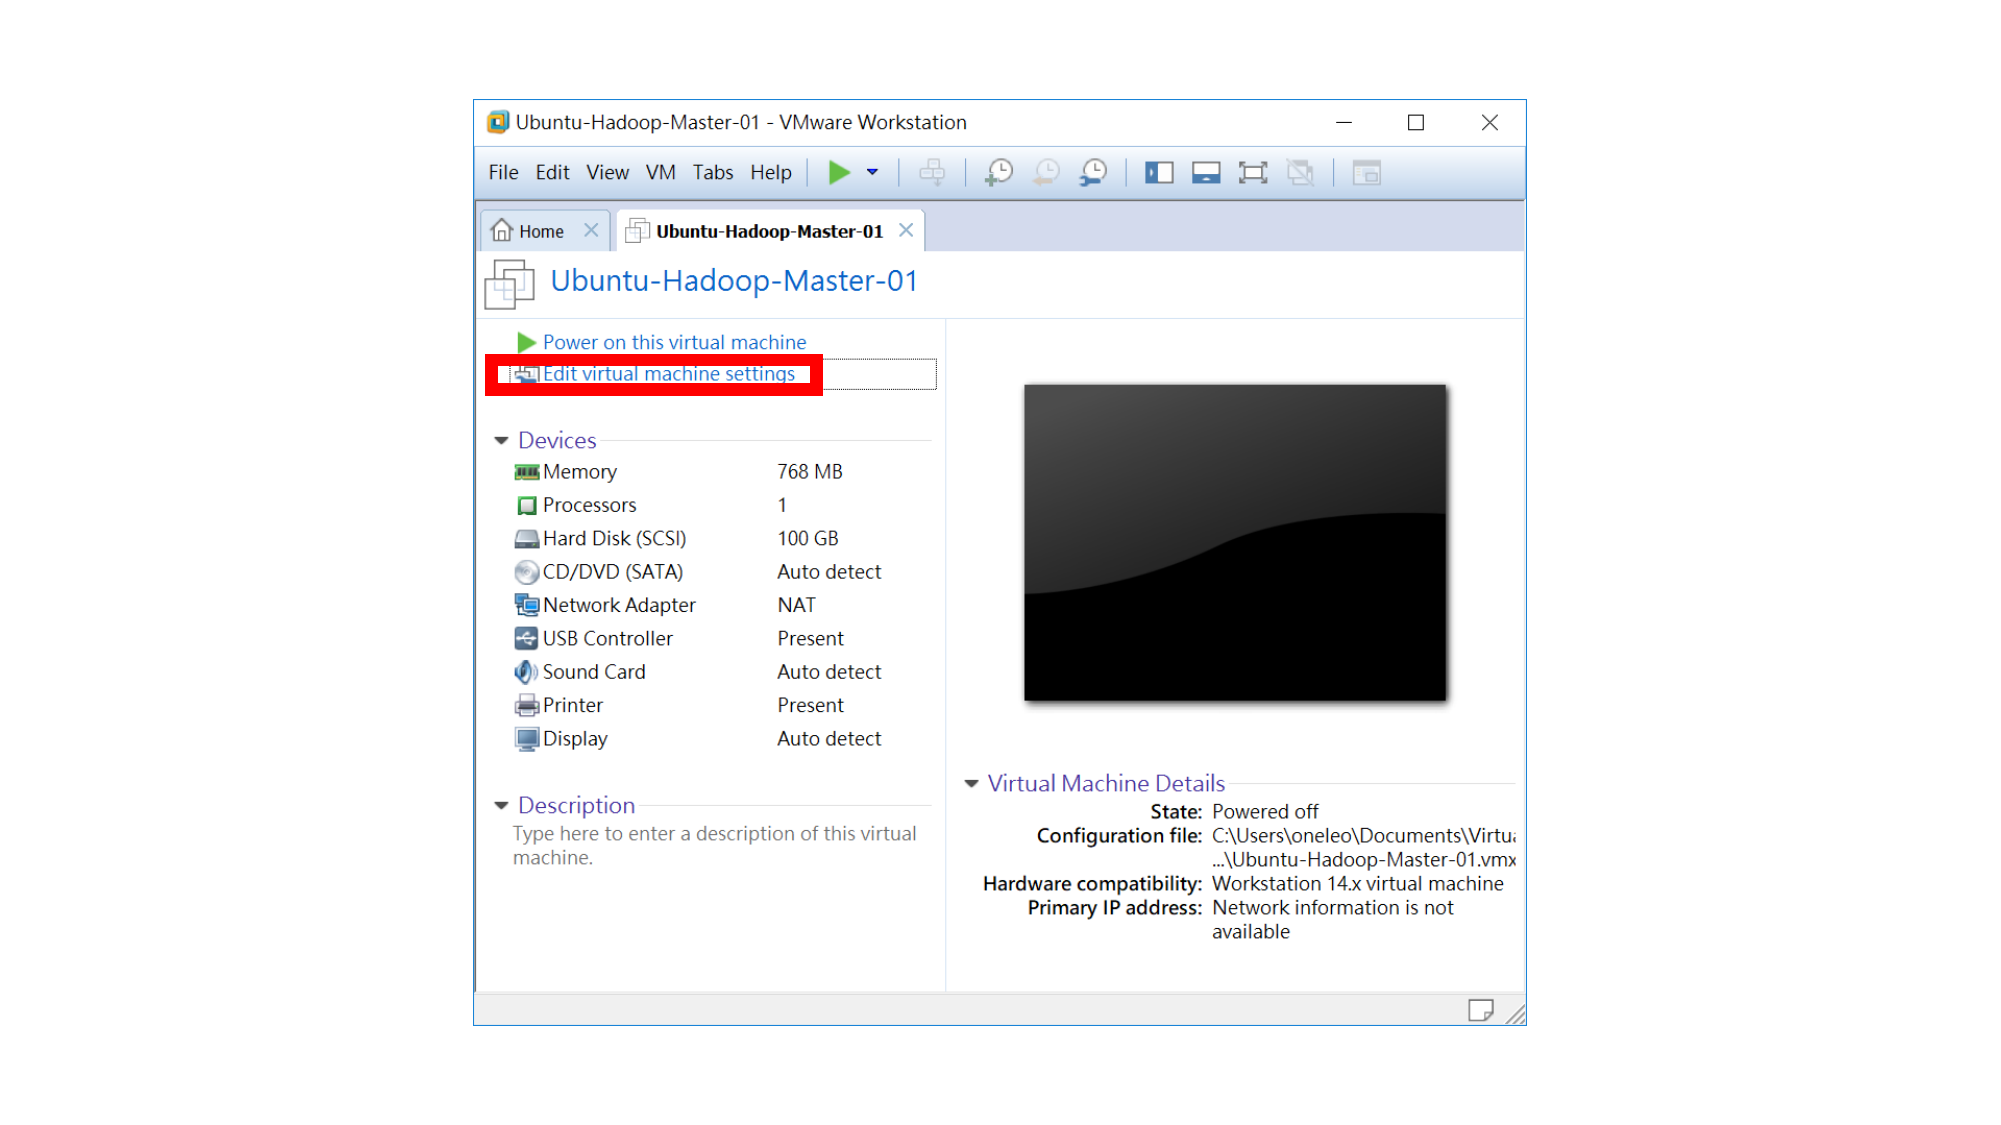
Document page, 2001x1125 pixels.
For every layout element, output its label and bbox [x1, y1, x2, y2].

picture [473, 99, 1527, 1026]
